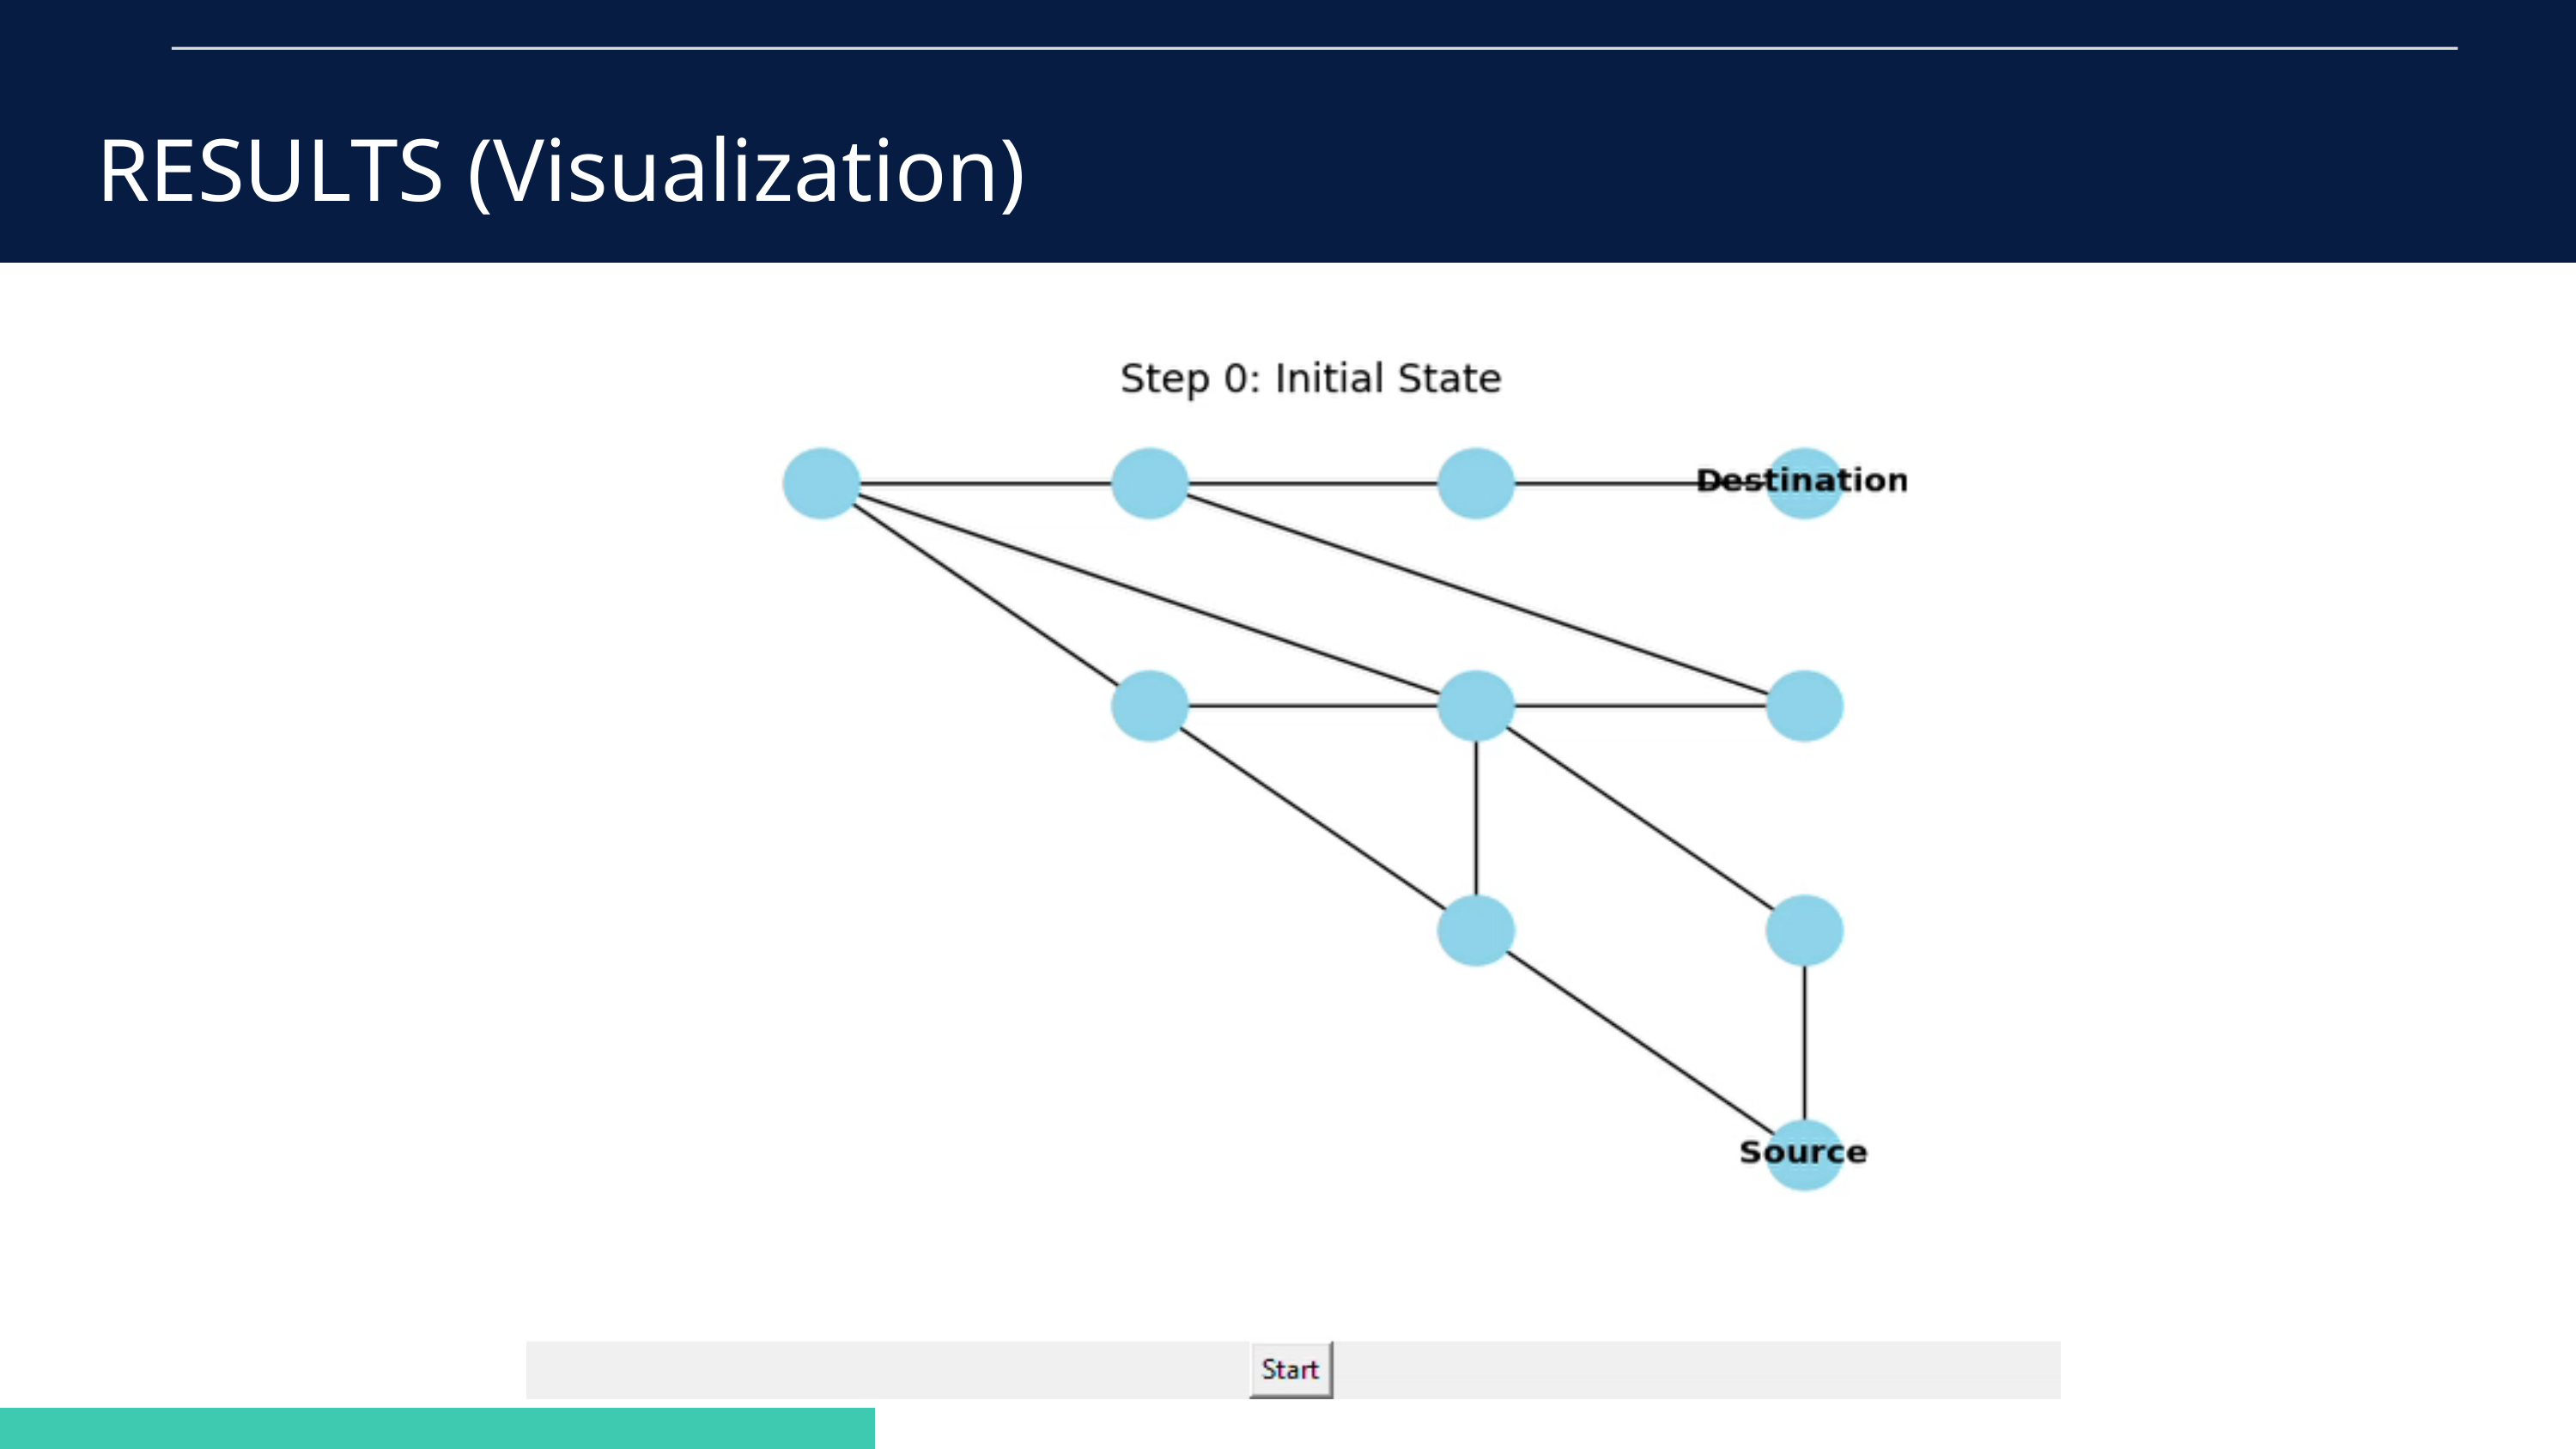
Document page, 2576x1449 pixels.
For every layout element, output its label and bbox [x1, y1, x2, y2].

text_box [0, 1407, 876, 1449]
text_box [0, 0, 2576, 264]
text_box [526, 283, 2062, 1400]
